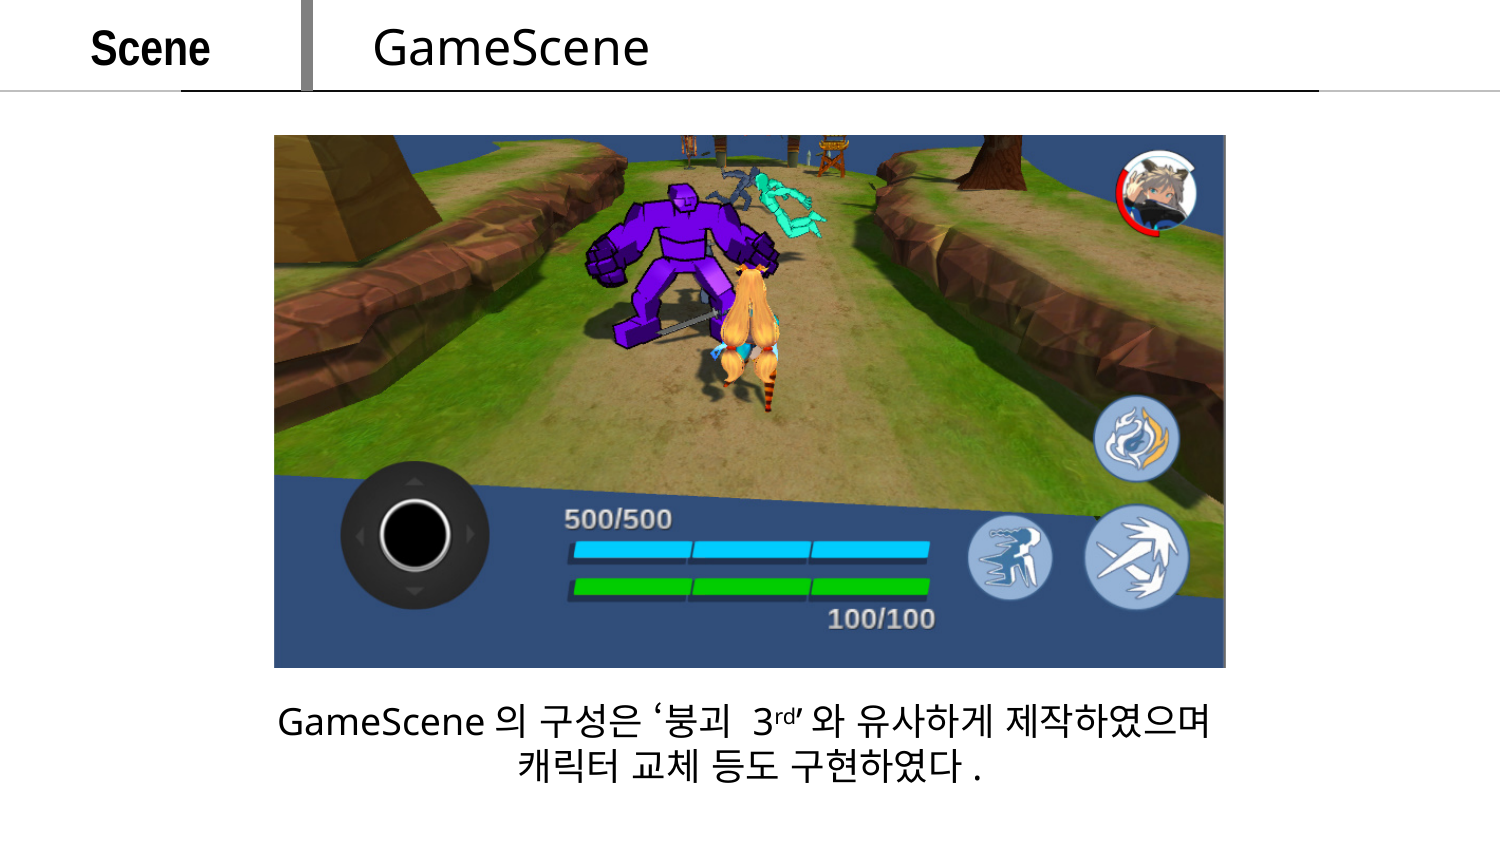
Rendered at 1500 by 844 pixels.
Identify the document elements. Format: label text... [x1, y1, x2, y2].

text_box GameScene의 구성은 ‘붕괴 3rd’와 유사하게 제작하였으며 캐릭터 교체 등도 구현하였다. [29, 656, 1471, 830]
picture [274, 134, 1226, 669]
text_box GameScene [311, 0, 1500, 93]
text_box Scene [0, 0, 299, 93]
text_box [299, 0, 311, 93]
